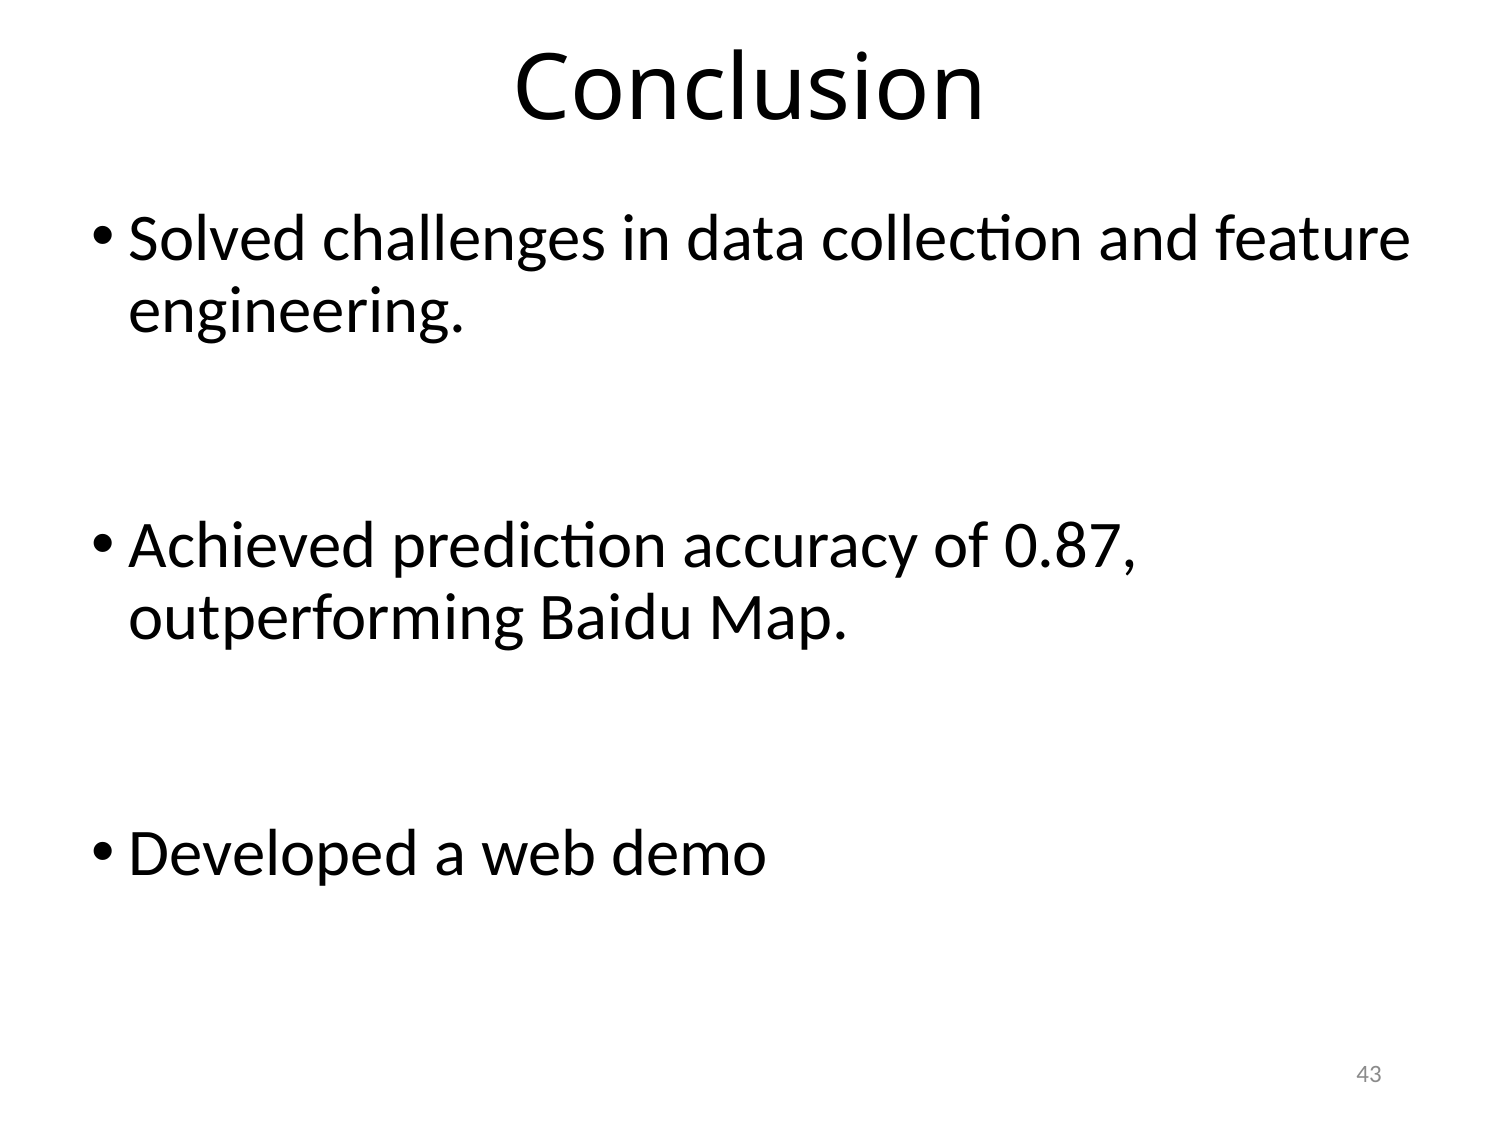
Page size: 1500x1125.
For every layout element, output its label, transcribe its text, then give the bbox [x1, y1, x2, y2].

list Solved challenges in data collection and feature engineering. Achieved prediction accuracy of 0.87, outperforming Baidu Map. Developed a web demo [76, 194, 1448, 1011]
title Conclusion [103, 0, 1397, 194]
slide_number 43 [1059, 1042, 1397, 1103]
